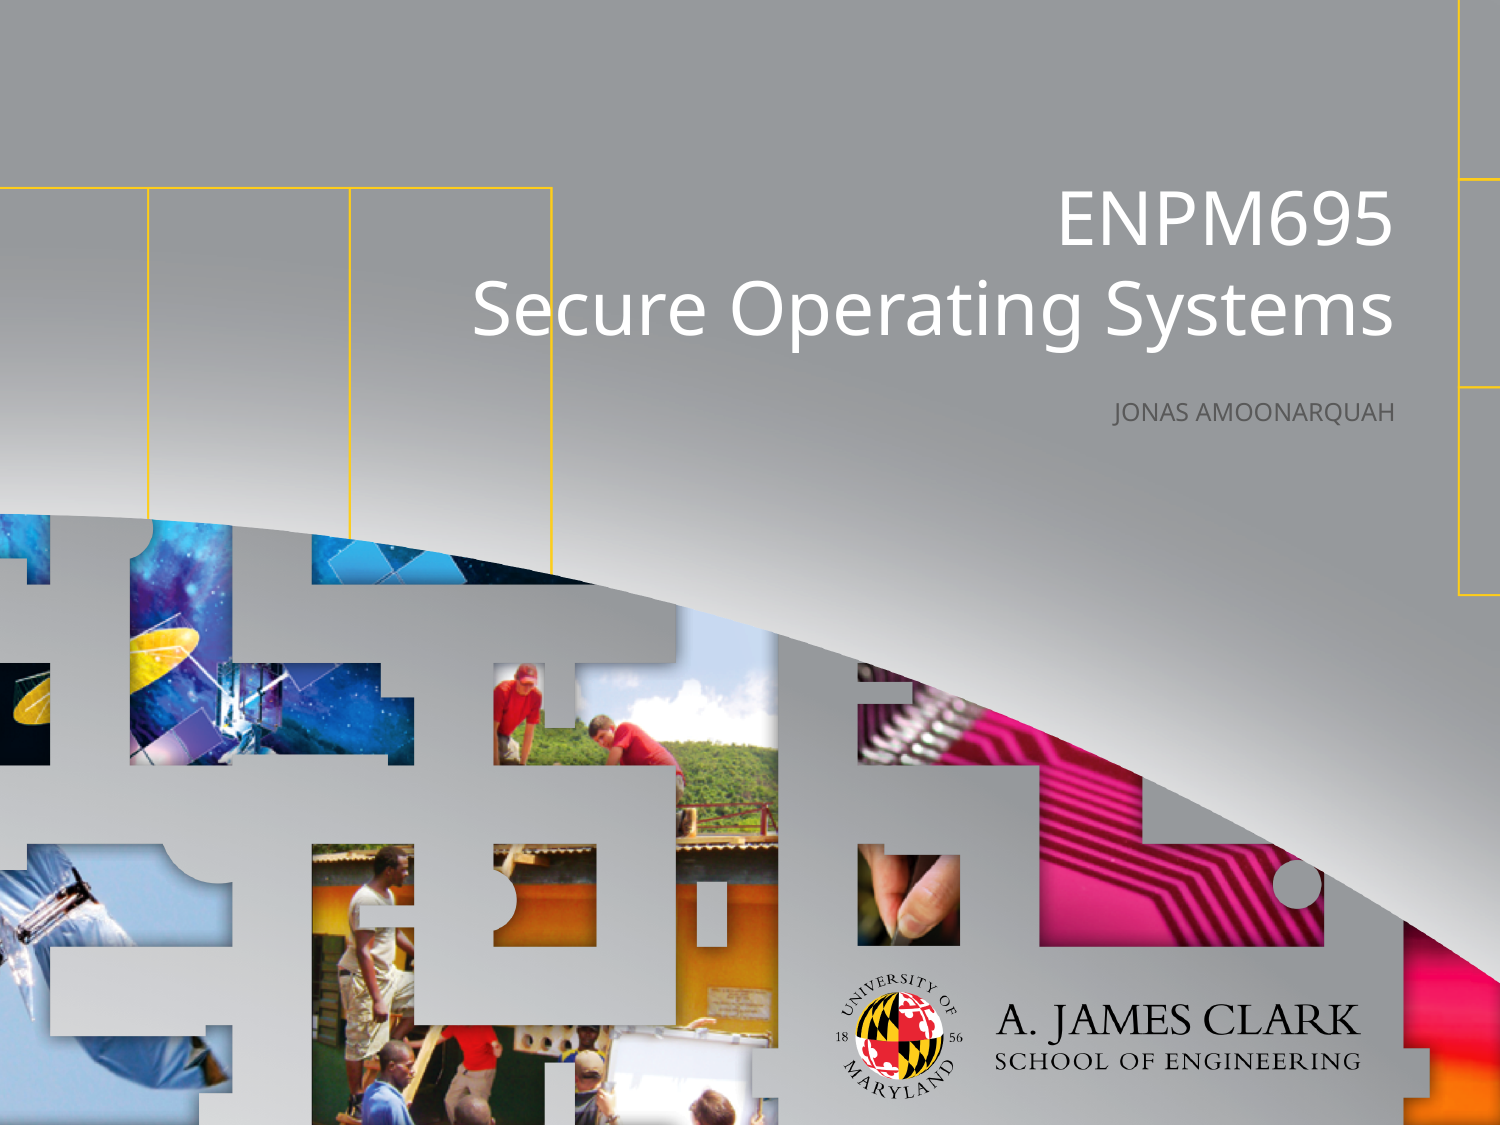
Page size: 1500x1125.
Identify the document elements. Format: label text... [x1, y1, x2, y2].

picture [0, 0, 1500, 1125]
title ENPM695 Secure Operating Systems [434, 162, 1412, 344]
subtitle Jonas Amoonarquah [587, 388, 1412, 573]
